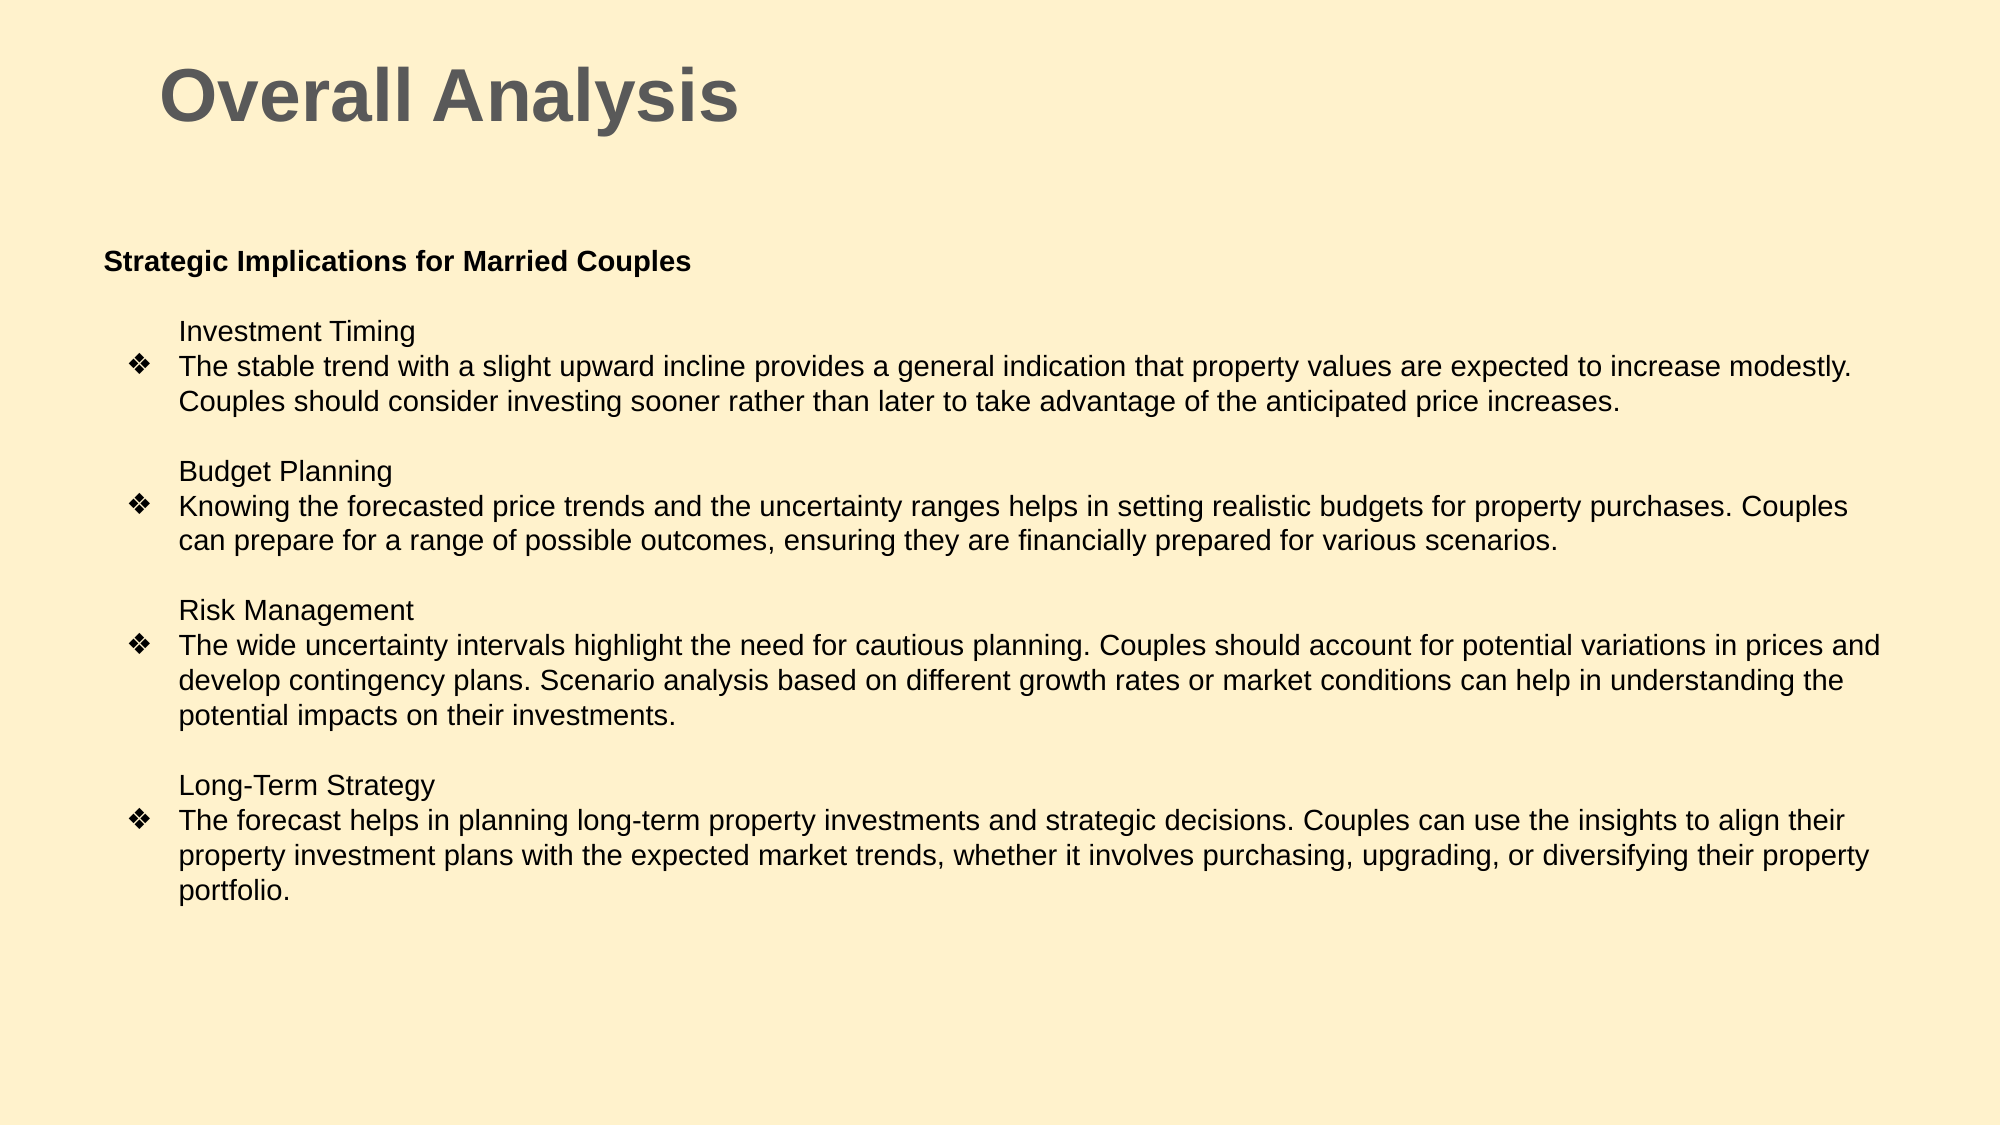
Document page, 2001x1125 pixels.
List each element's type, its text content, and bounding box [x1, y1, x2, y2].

text_box Overall Analysis [144, 31, 1552, 164]
text_box Strategic Implications for Married Couples Investment Timing The stable trend with a slight upward incline provides a general indication that property values are expected to increase modestly. Couples should consider investing sooner rather than later to take advantage of the anticipated price increases. Budget Planning Knowing the forecasted price trends and the uncertainty ranges helps in setting realistic budgets for property purchases. Couples can prepare for a range of possible outcomes, ensuring they are financially prepared for various scenarios. Risk Management The wide uncertainty intervals highlight the need for cautious planning. Couples should account for potential variations in prices and develop contingency plans. Scenario analysis based on different growth rates or market conditions can help in understanding the potential impacts on their investments. Long-Term Strategy The forecast helps in planning long-term property investments and strategic decisions. Couples can use the insights to align their property investment plans with the expected market trends, whether it involves purchasing, upgrading, or diversifying their property portfolio. [88, 227, 1912, 922]
